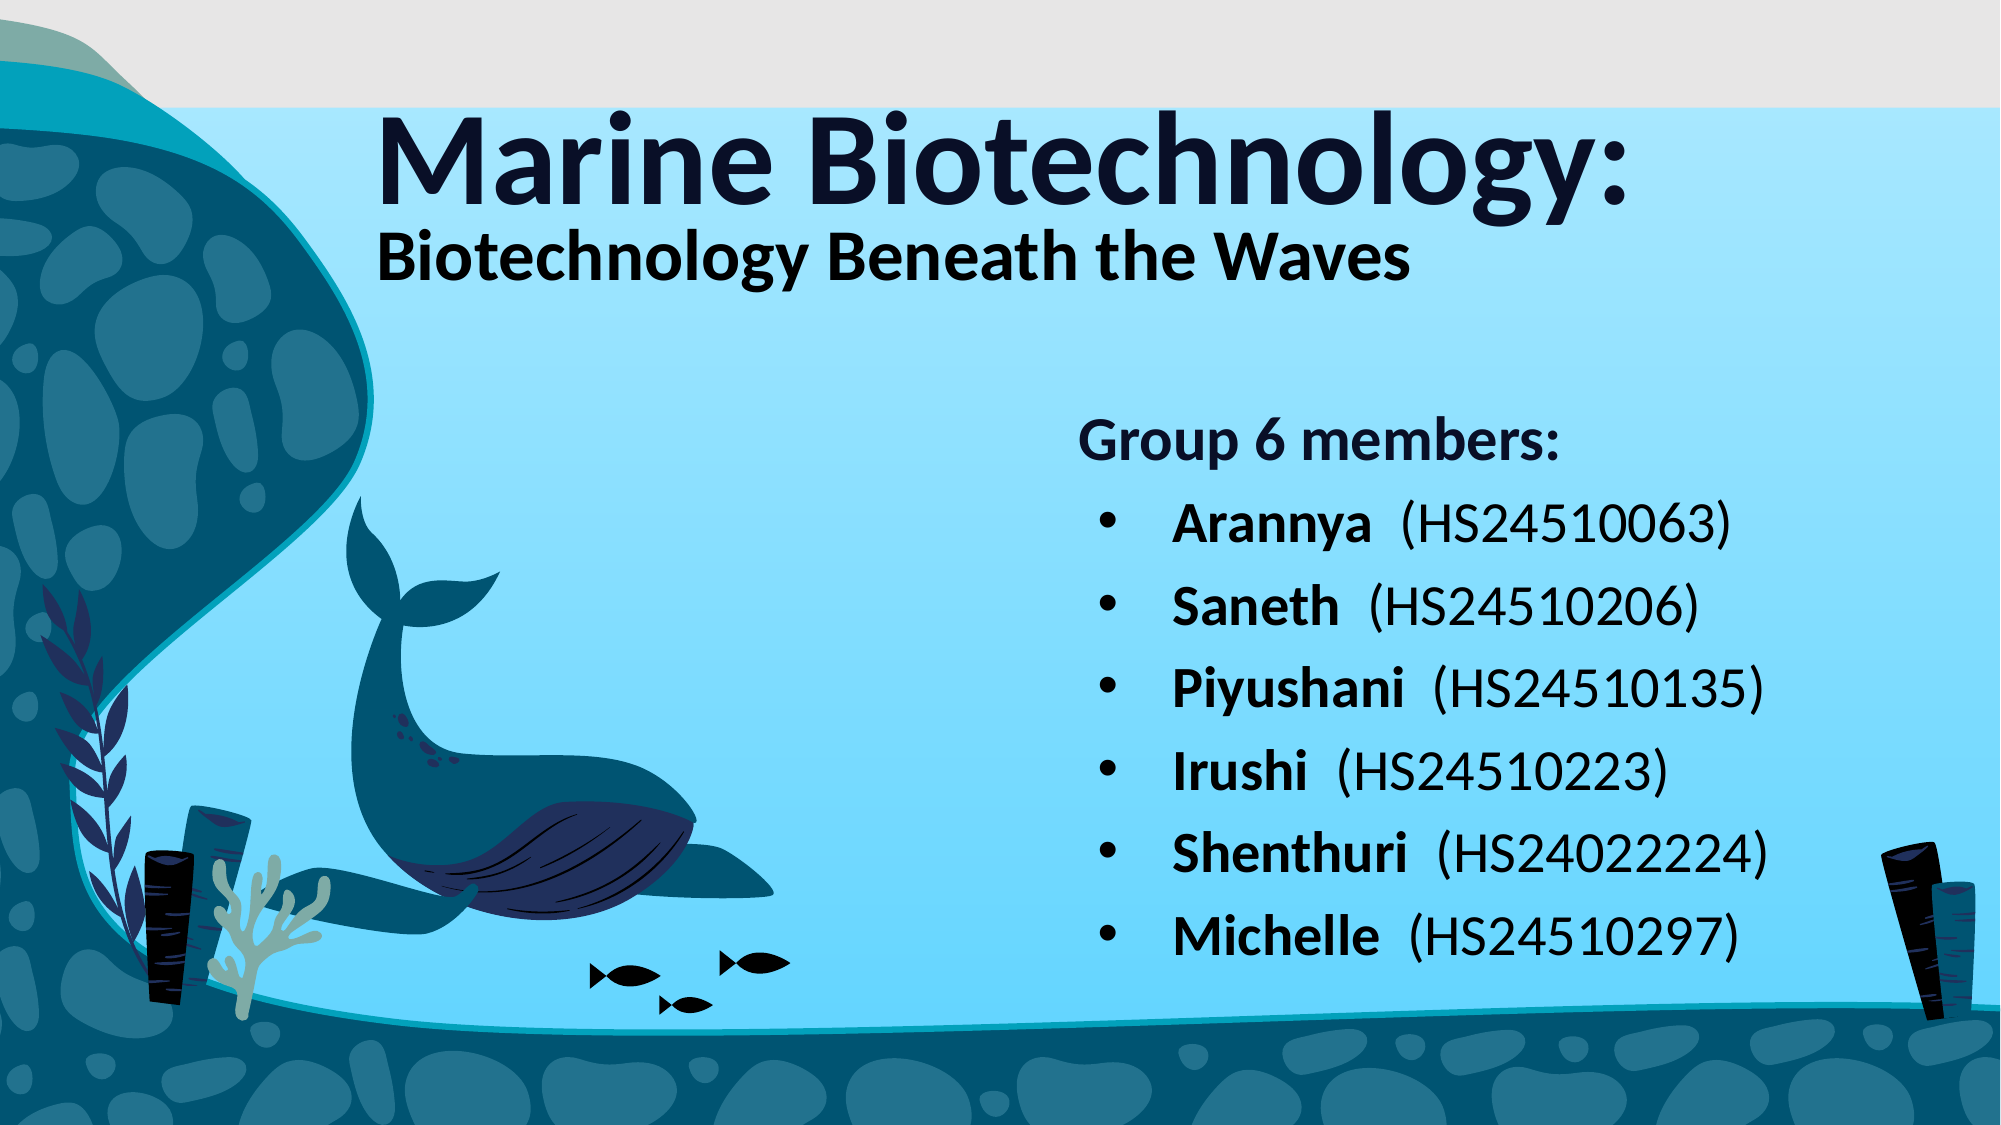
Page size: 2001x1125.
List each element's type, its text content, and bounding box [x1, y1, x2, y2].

text_box Arannya (HS24510063) Saneth (HS24510206) Piyushani (HS24510135) Irushi (HS24510223) Shenthuri (HS24022224) Michelle (HS24510297) [1082, 477, 1853, 975]
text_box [272, 554, 806, 977]
text_box Biotechnology Beneath the Waves [361, 210, 1779, 362]
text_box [589, 940, 791, 1023]
text_box Marine Biotechnology: [359, 29, 1871, 246]
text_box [22, 571, 335, 1030]
text_box Group 6 members: [1058, 367, 1685, 493]
